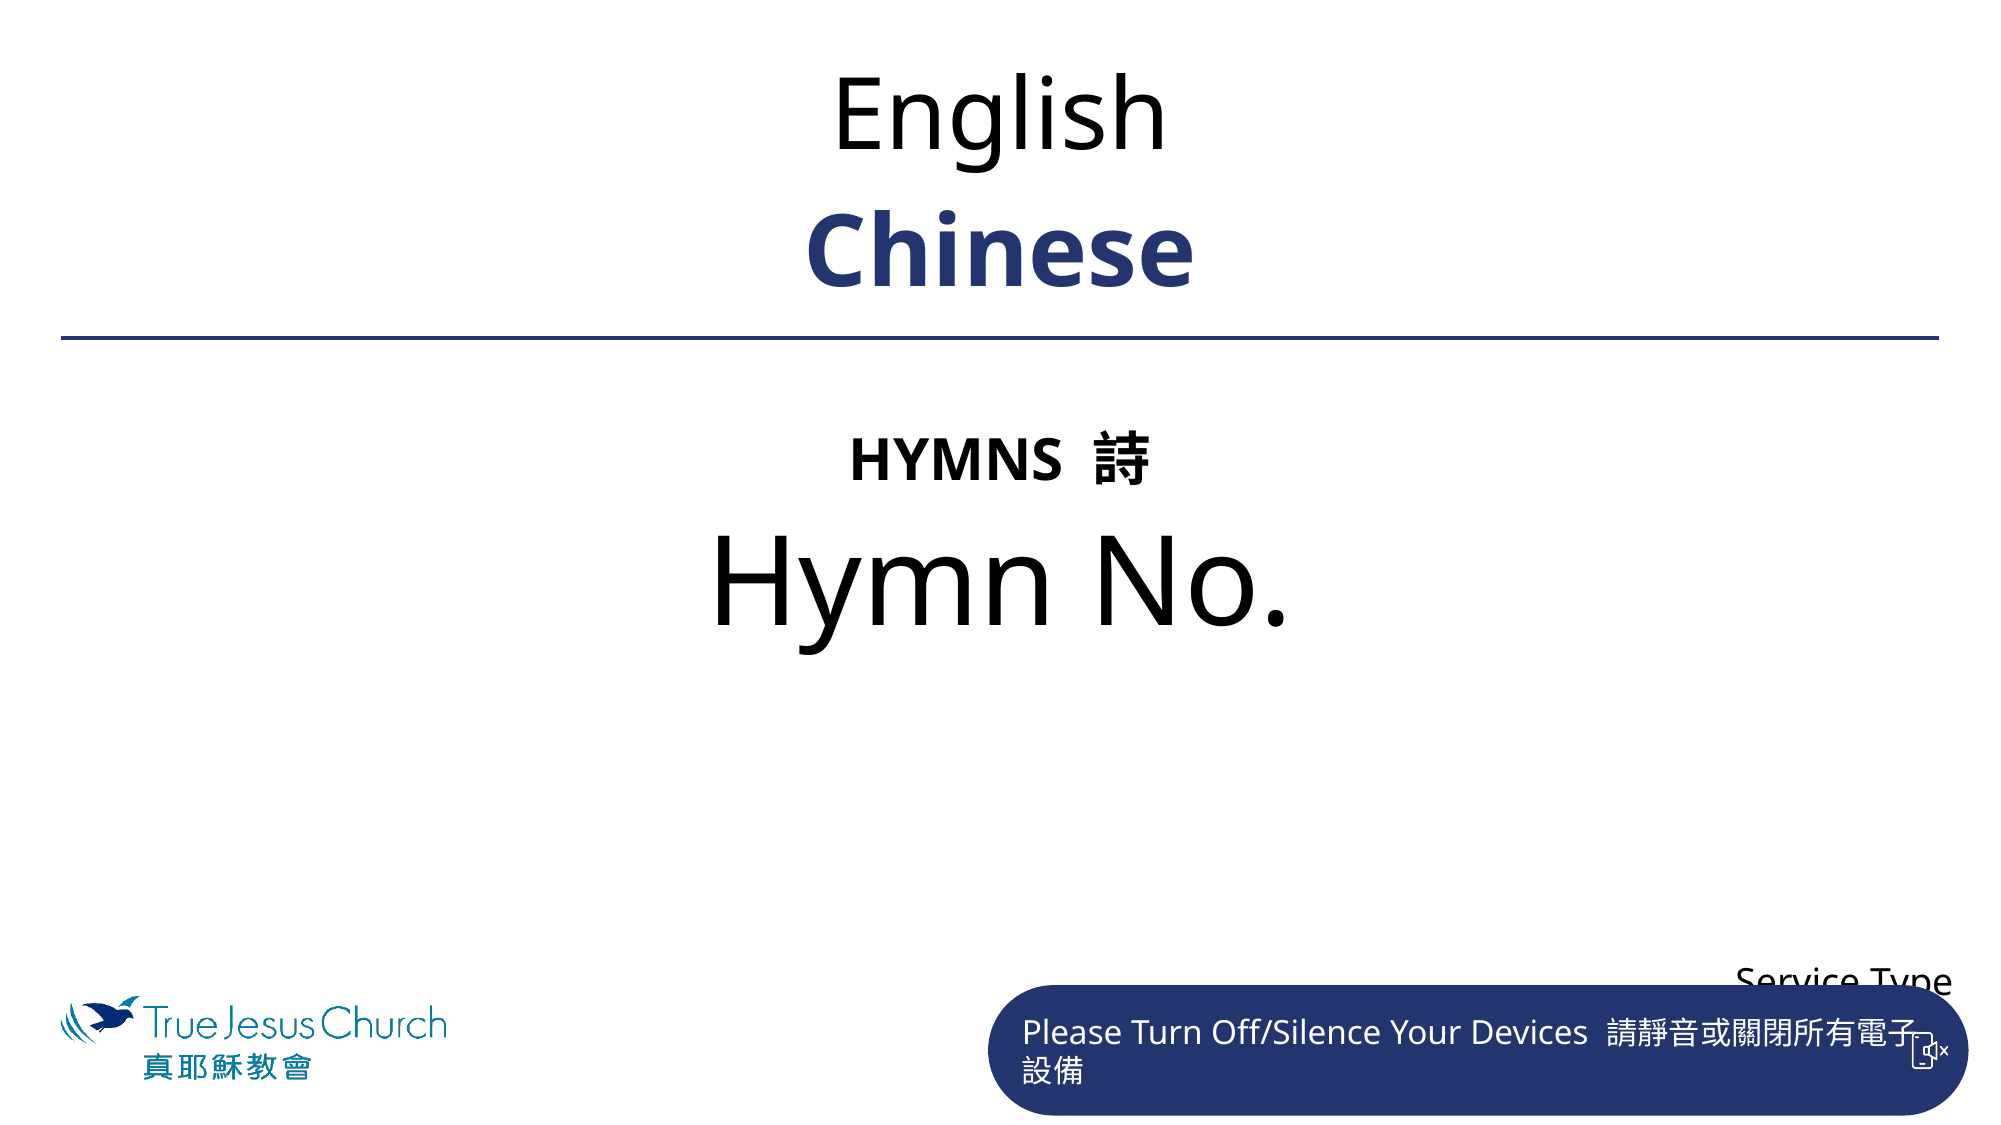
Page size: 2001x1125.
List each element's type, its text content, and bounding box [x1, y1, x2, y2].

text_box English [0, 42, 2000, 179]
text_box HYMNS 詩 [249, 414, 1750, 511]
picture [60, 994, 446, 1080]
picture [197, 1058, 203, 1075]
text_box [988, 1011, 1969, 1090]
picture [220, 1073, 232, 1080]
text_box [0, 179, 2000, 338]
picture [150, 1076, 166, 1080]
picture [225, 1065, 231, 1073]
picture [260, 1067, 267, 1077]
text_box Service Type [952, 950, 1969, 1011]
text_box Hymn No. [250, 522, 1750, 1012]
